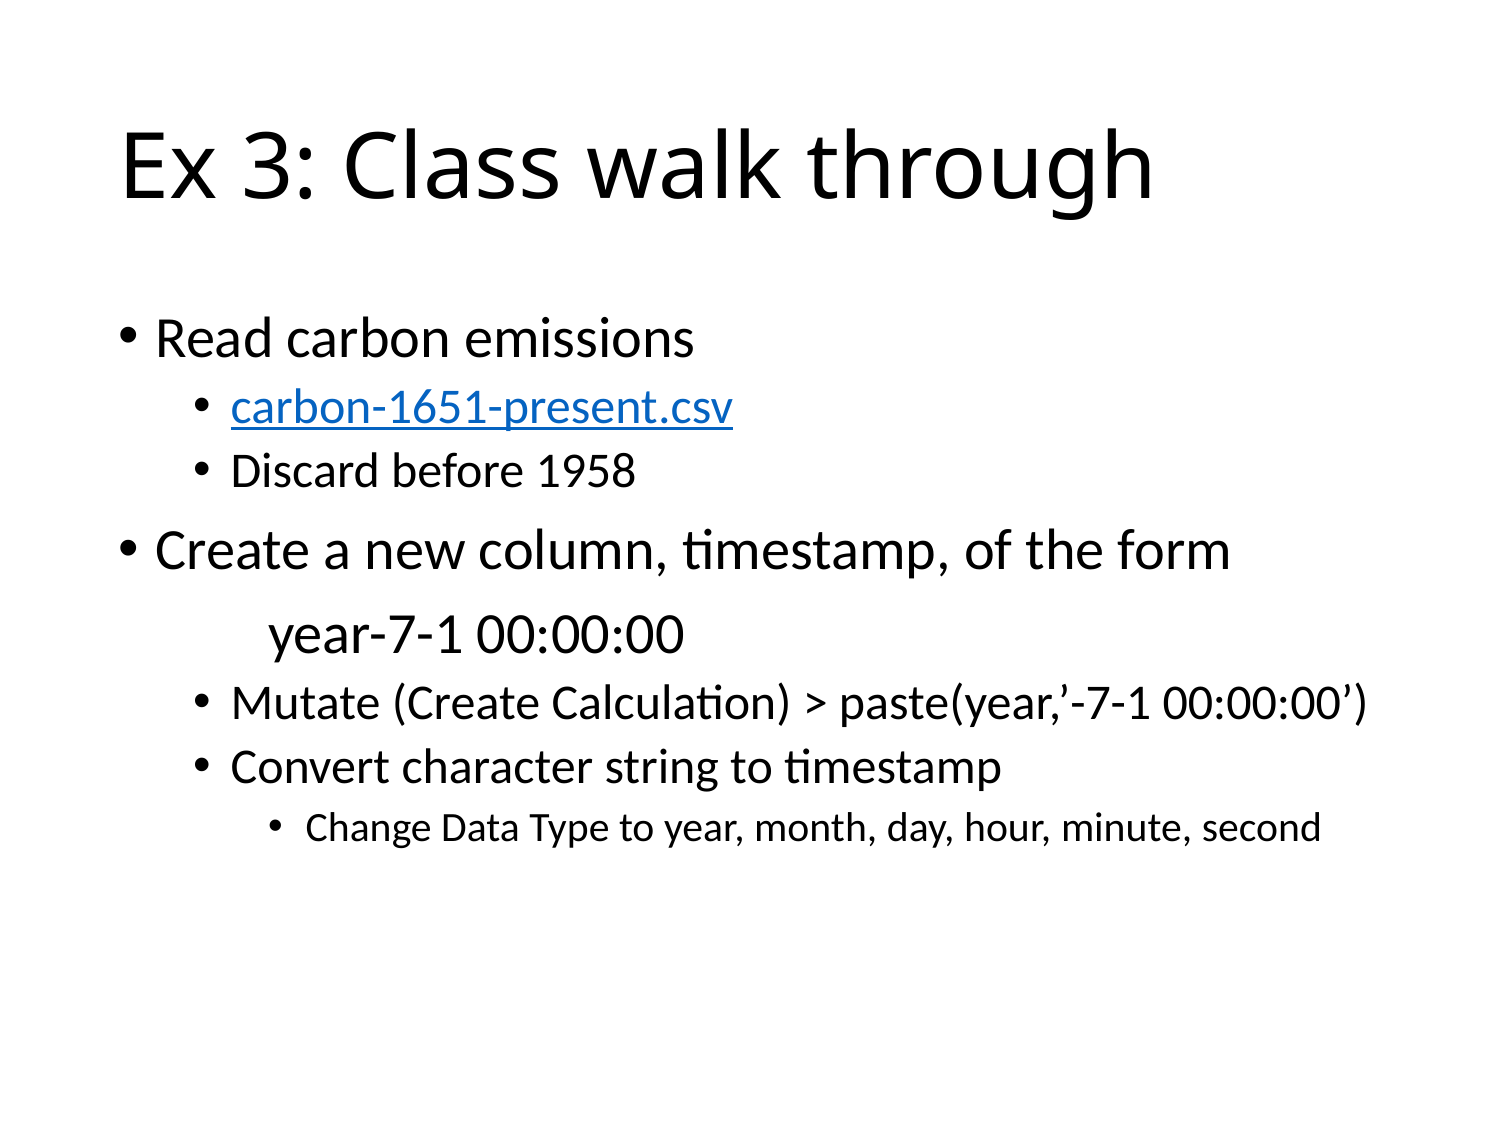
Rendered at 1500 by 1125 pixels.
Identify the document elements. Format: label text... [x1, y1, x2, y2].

list Read carbon emissions carbon-1651-present.csv Discard before 1958 Create a new column, timestamp, of the form year-7-1 00:00:00 Mutate (Create Calculation) > paste(year,’-7-1 00:00:00’) Convert character string to timestamp Change Data Type to year, month, day, hour, minute, second [103, 299, 1397, 1014]
title Ex 3: Class walk through [103, 59, 1397, 278]
